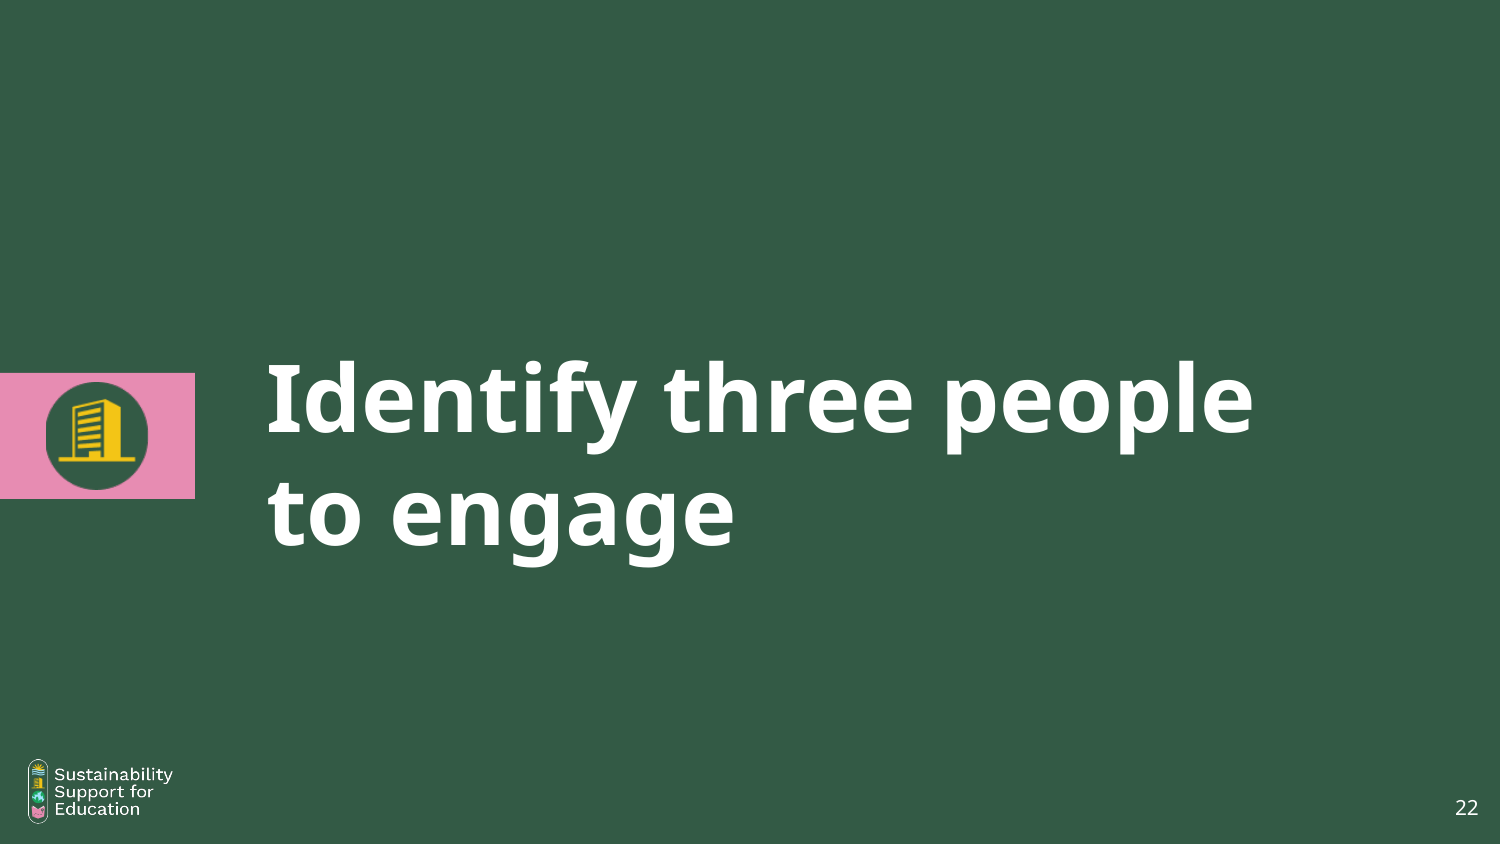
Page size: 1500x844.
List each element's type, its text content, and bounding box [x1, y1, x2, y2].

picture [46, 382, 149, 490]
picture [28, 759, 182, 824]
title Identify three people to engage [266, 323, 1354, 584]
